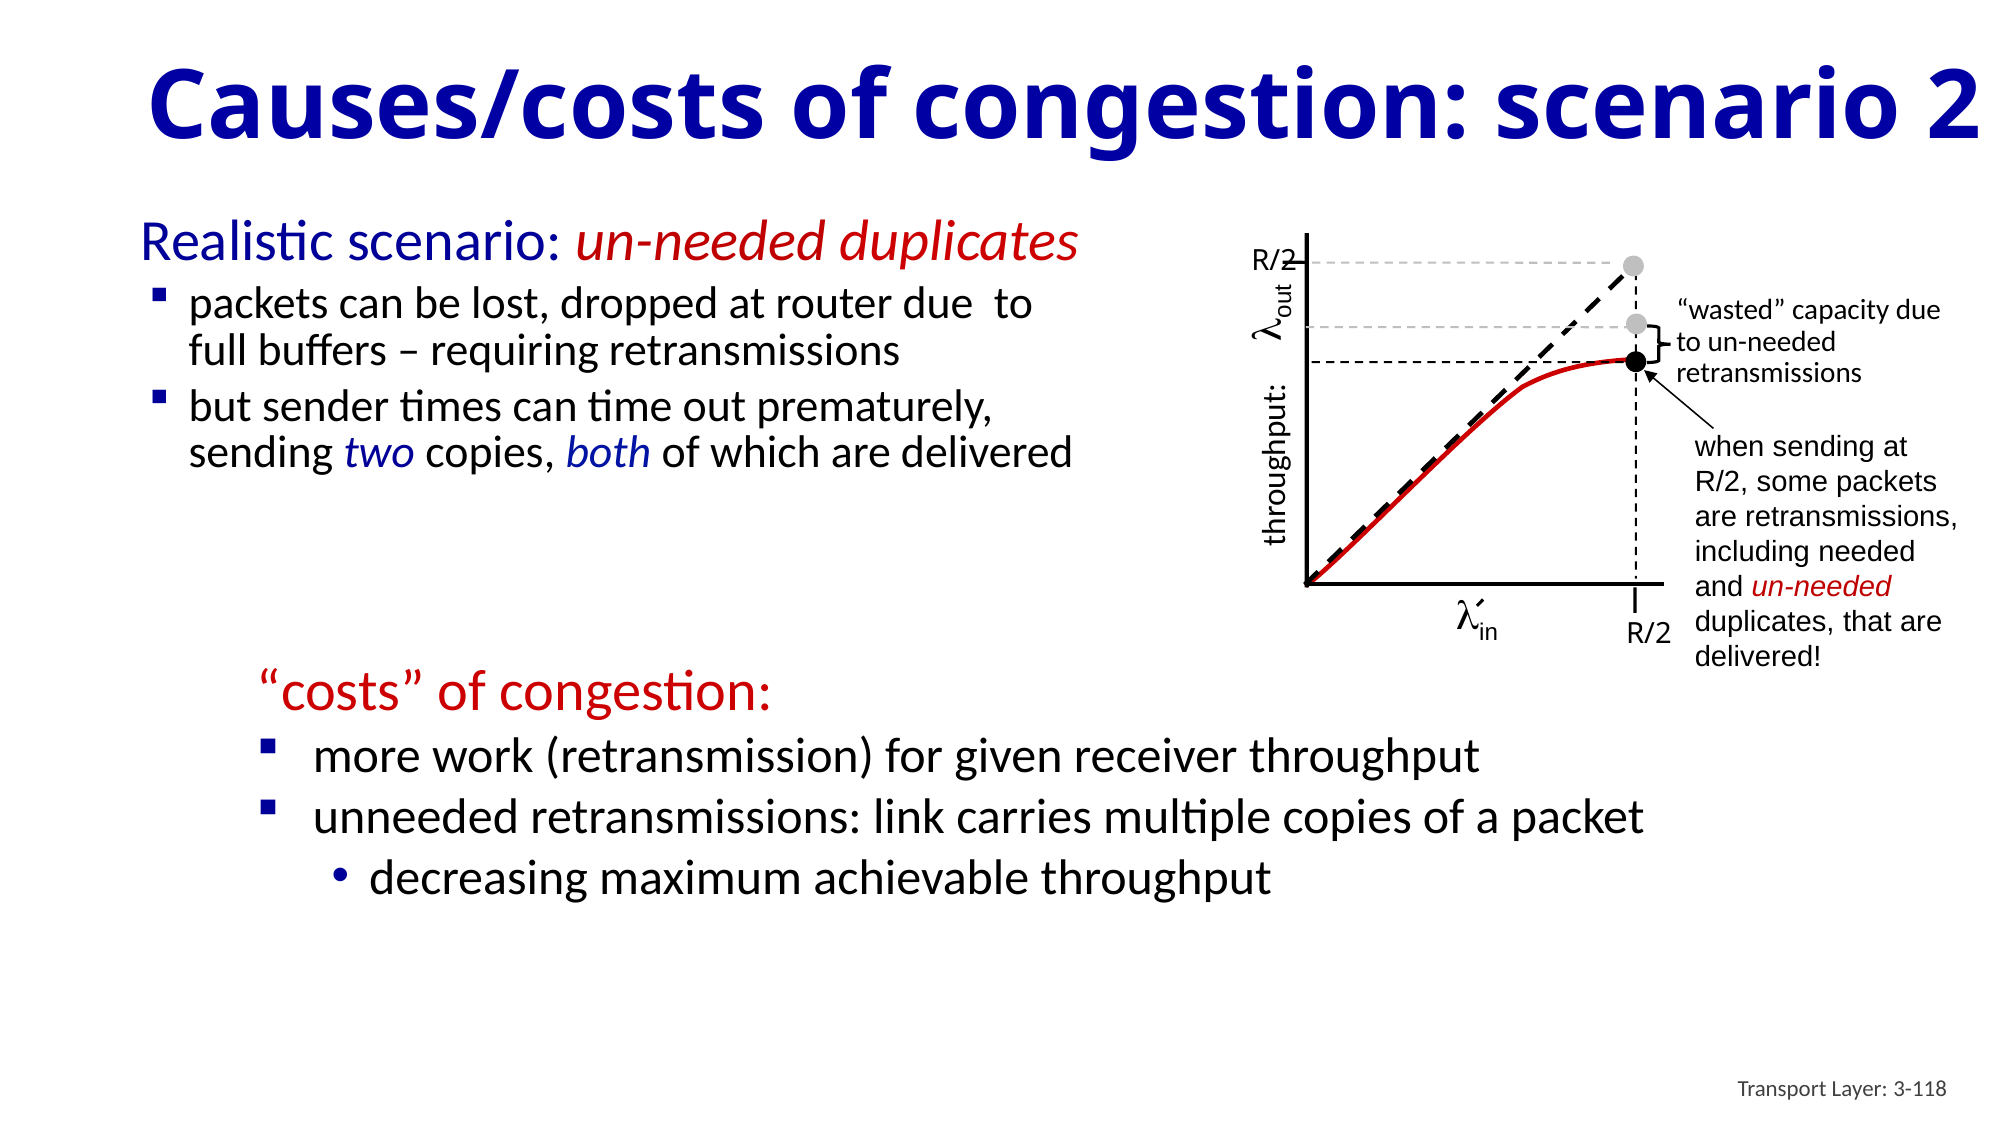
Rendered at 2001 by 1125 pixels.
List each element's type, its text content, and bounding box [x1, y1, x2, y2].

slide_number Transport Layer: 3-118 [1512, 1056, 1963, 1117]
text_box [1717, 370, 1976, 683]
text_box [1207, 233, 1717, 692]
title Causes/costs of congestion: scenario 2 [131, 34, 2000, 181]
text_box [1717, 287, 1960, 398]
text_box Realistic scenario: un-needed duplicates packets can be lost, dropped at router due to full buffers – requiring retransmissions but sender times can time out prematurely, sending two copies, both of which are delivered [125, 205, 1101, 548]
text_box “costs” of congestion: more work (retransmission) for given receiver throughput unneeded retransmissions: link carries multiple copies of a packet decreasing maximum achievable throughput [241, 654, 1782, 1010]
